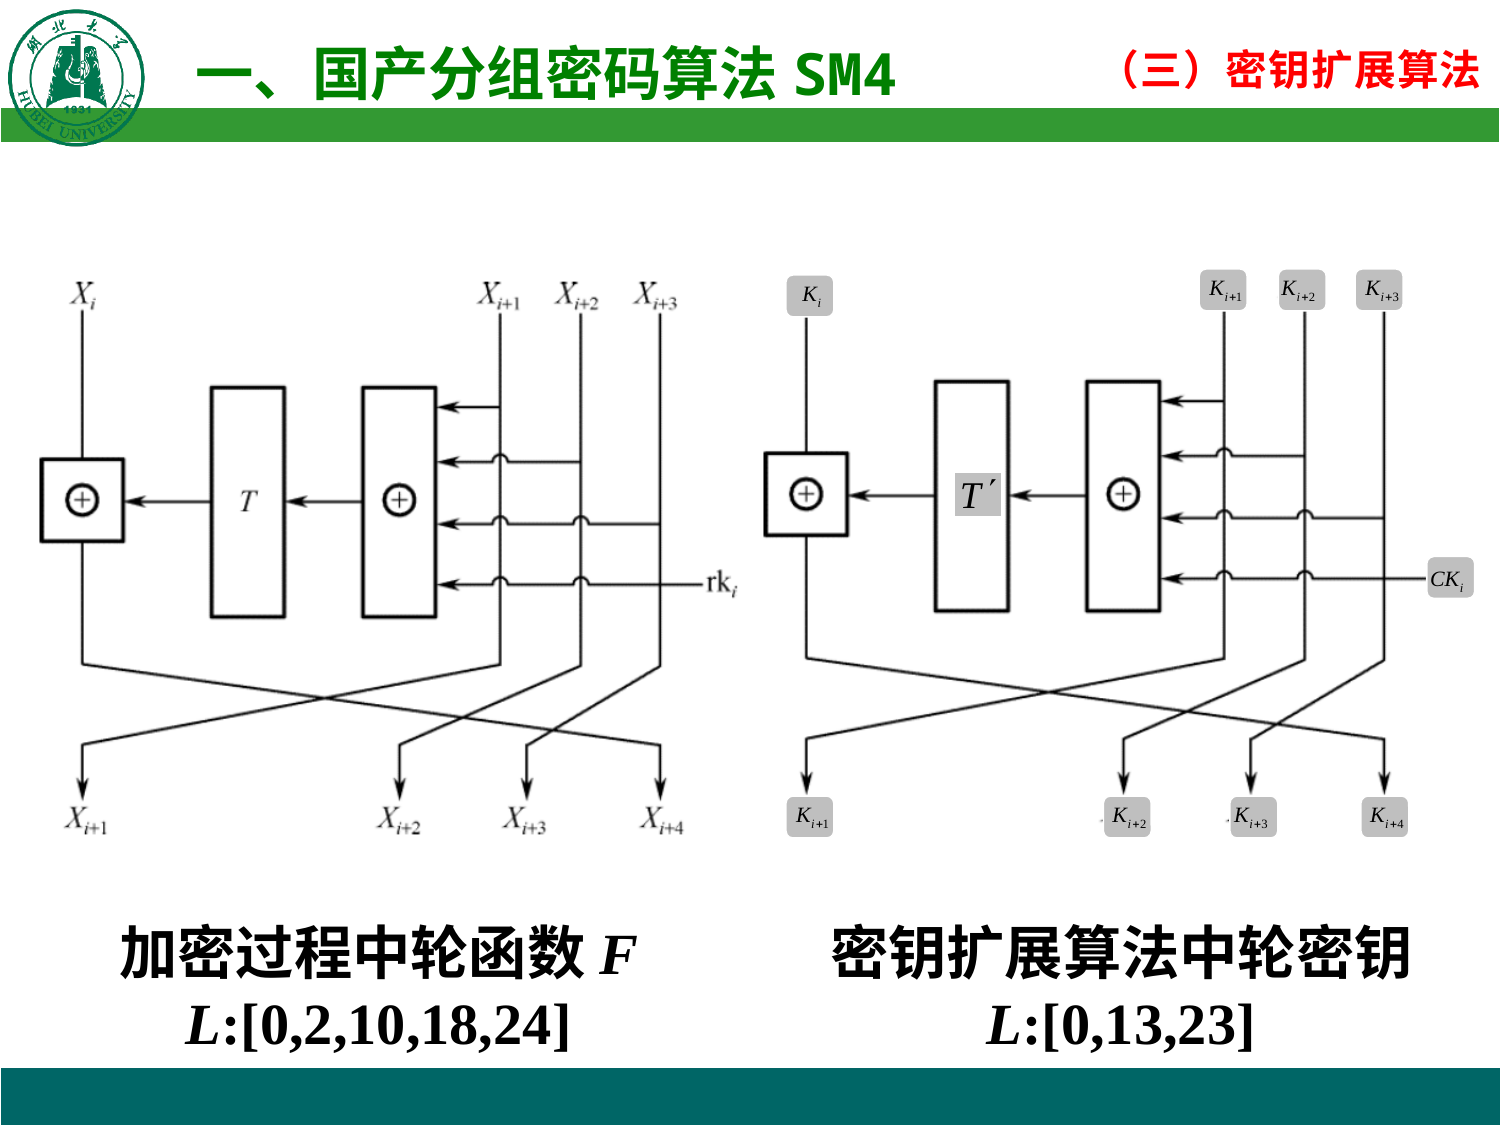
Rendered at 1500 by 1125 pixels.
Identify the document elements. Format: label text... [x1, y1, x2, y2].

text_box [1204, 274, 1247, 307]
picture [0, 1067, 1500, 1125]
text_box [797, 280, 828, 313]
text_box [1229, 801, 1272, 834]
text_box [1107, 801, 1153, 834]
text_box 加密过程中轮函数F L:[0,2,10,18,24] [61, 909, 697, 1064]
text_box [1365, 801, 1410, 834]
text_box 密钥扩展算法中轮密钥 L:[0,13,23] [803, 909, 1439, 1064]
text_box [1426, 565, 1469, 598]
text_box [1276, 274, 1322, 307]
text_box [1360, 274, 1403, 307]
picture [755, 250, 1477, 842]
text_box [791, 801, 834, 834]
picture [30, 256, 752, 848]
picture [0, 0, 167, 175]
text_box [954, 472, 1002, 516]
